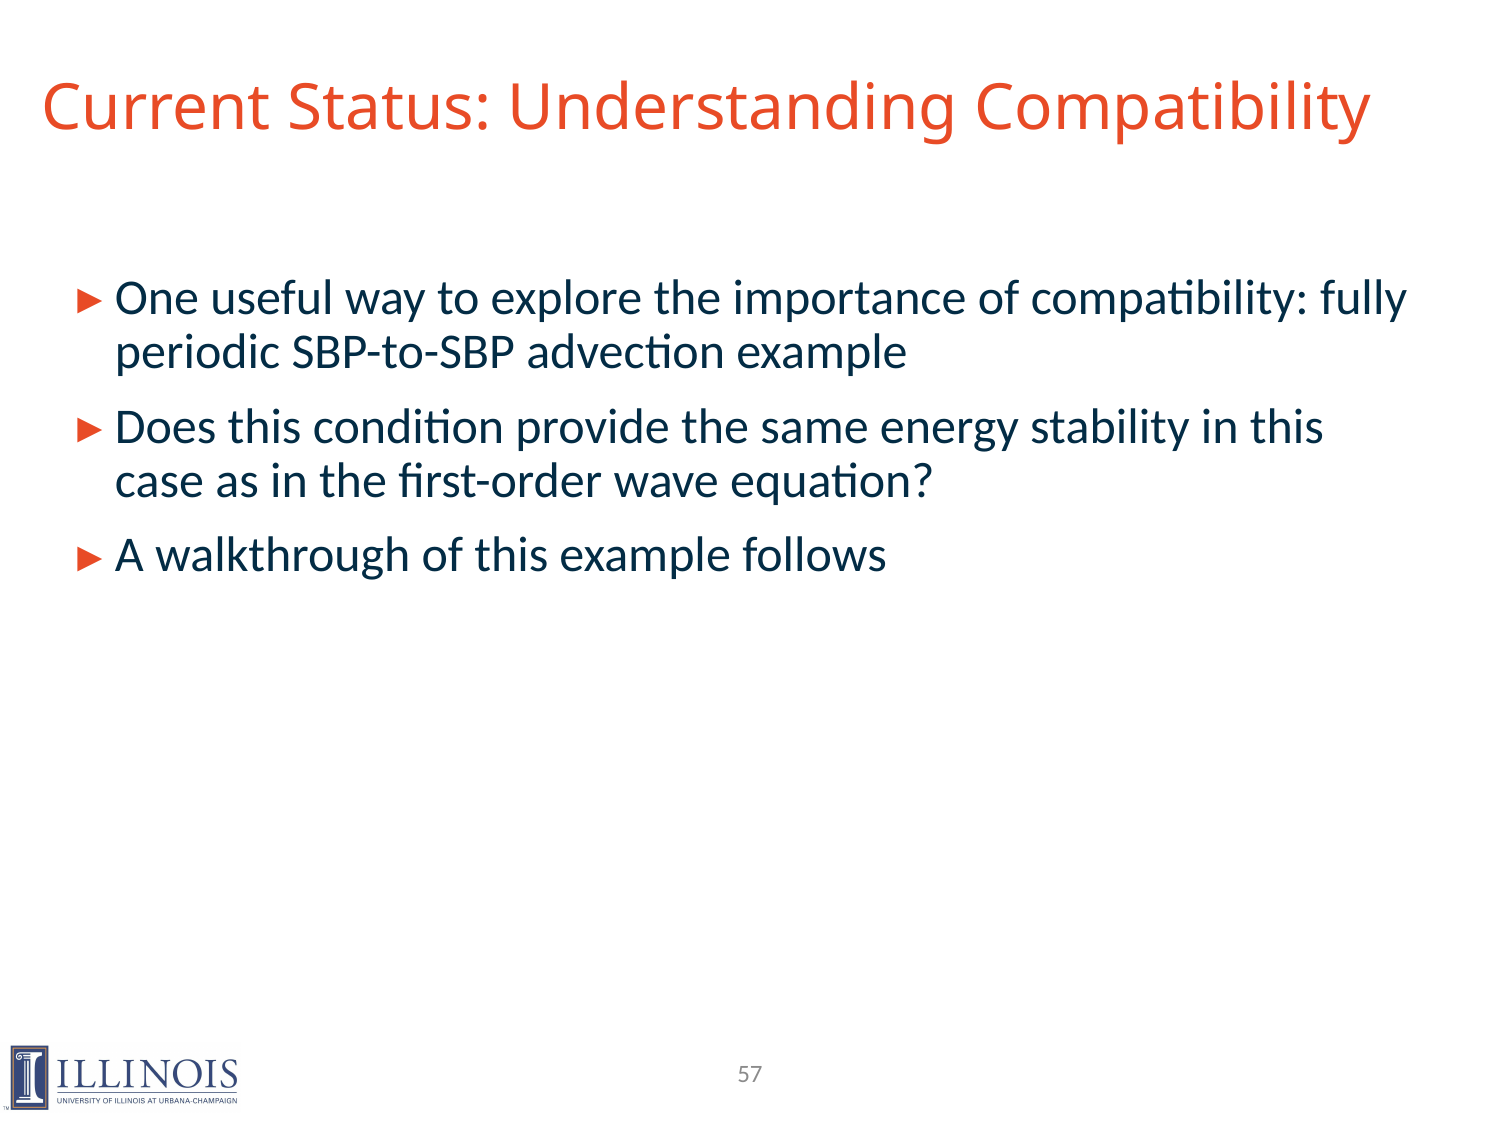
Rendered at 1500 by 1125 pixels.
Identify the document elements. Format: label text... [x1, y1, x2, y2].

text_box One useful way to explore the importance of compatibility: fully periodic SBP-to-SBP advection example Does this condition provide the same energy stability in this case as in the first-order wave equation? A walkthrough of this example follows [62, 182, 1438, 1016]
title Current Status: Understanding Compatibility [26, 36, 1438, 183]
picture [0, 1042, 241, 1113]
slide_number 57 [718, 1042, 782, 1103]
